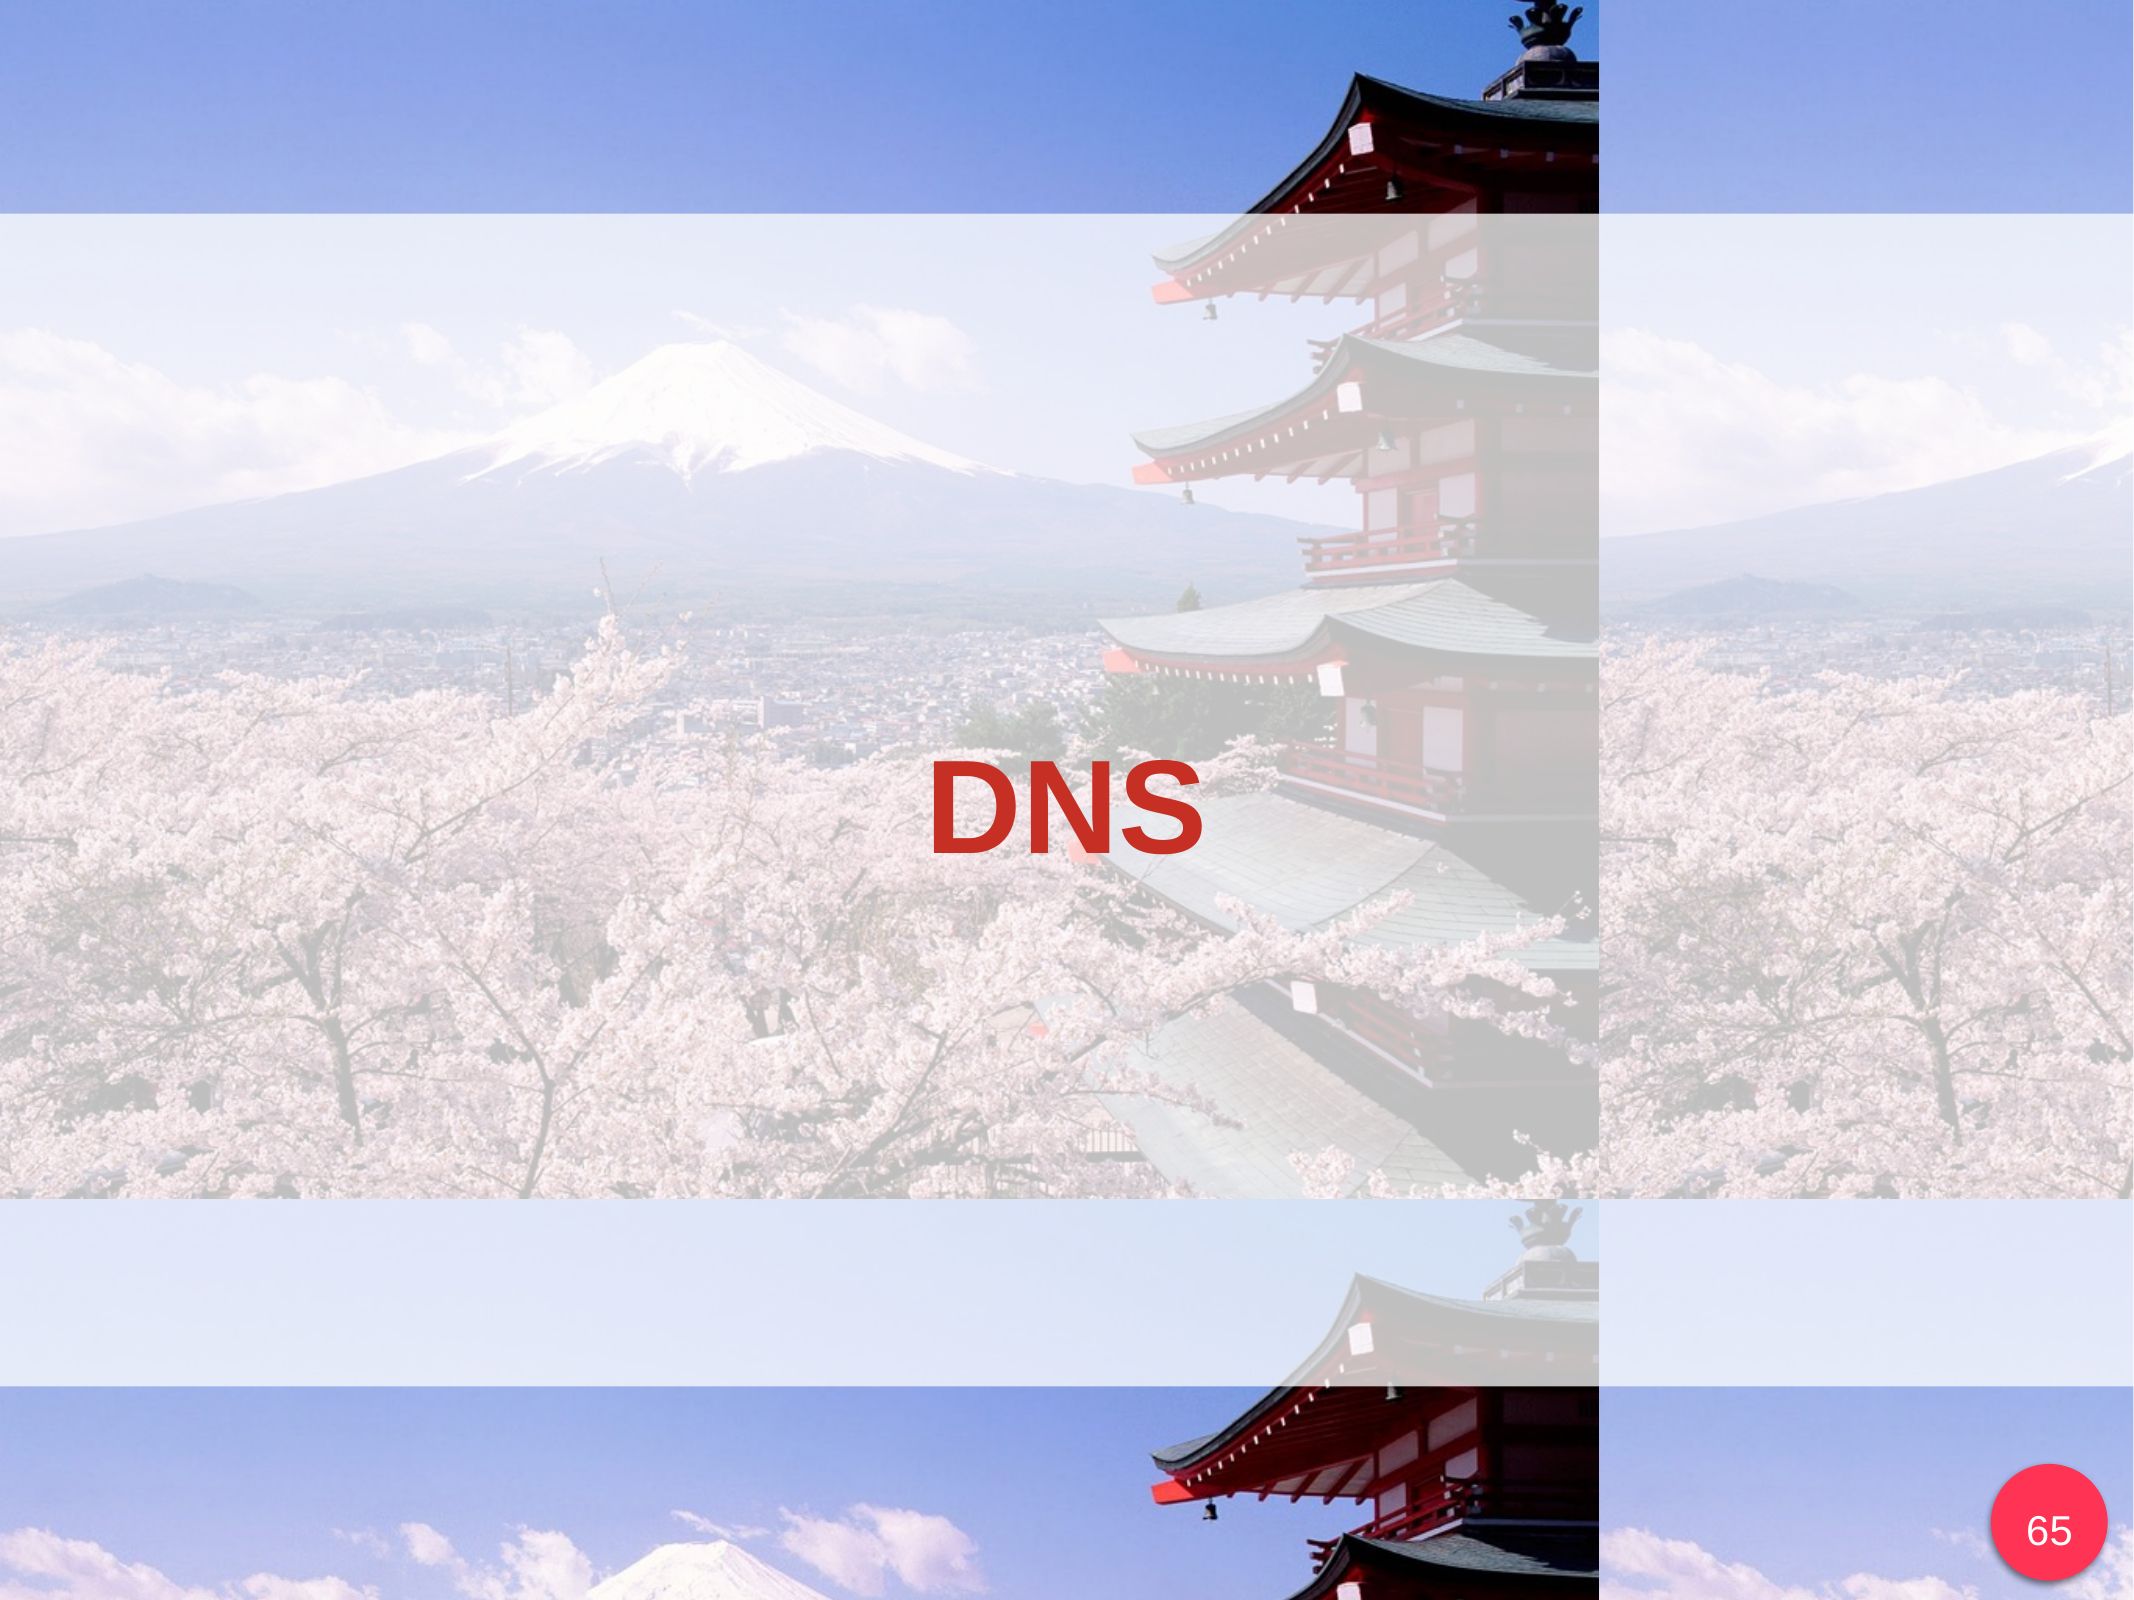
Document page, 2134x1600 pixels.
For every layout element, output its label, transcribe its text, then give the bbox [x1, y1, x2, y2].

picture [0, 1387, 2134, 1600]
slide_number 65 [2012, 1495, 2087, 1554]
title DNS [208, 529, 1925, 1071]
picture [0, 0, 2134, 213]
